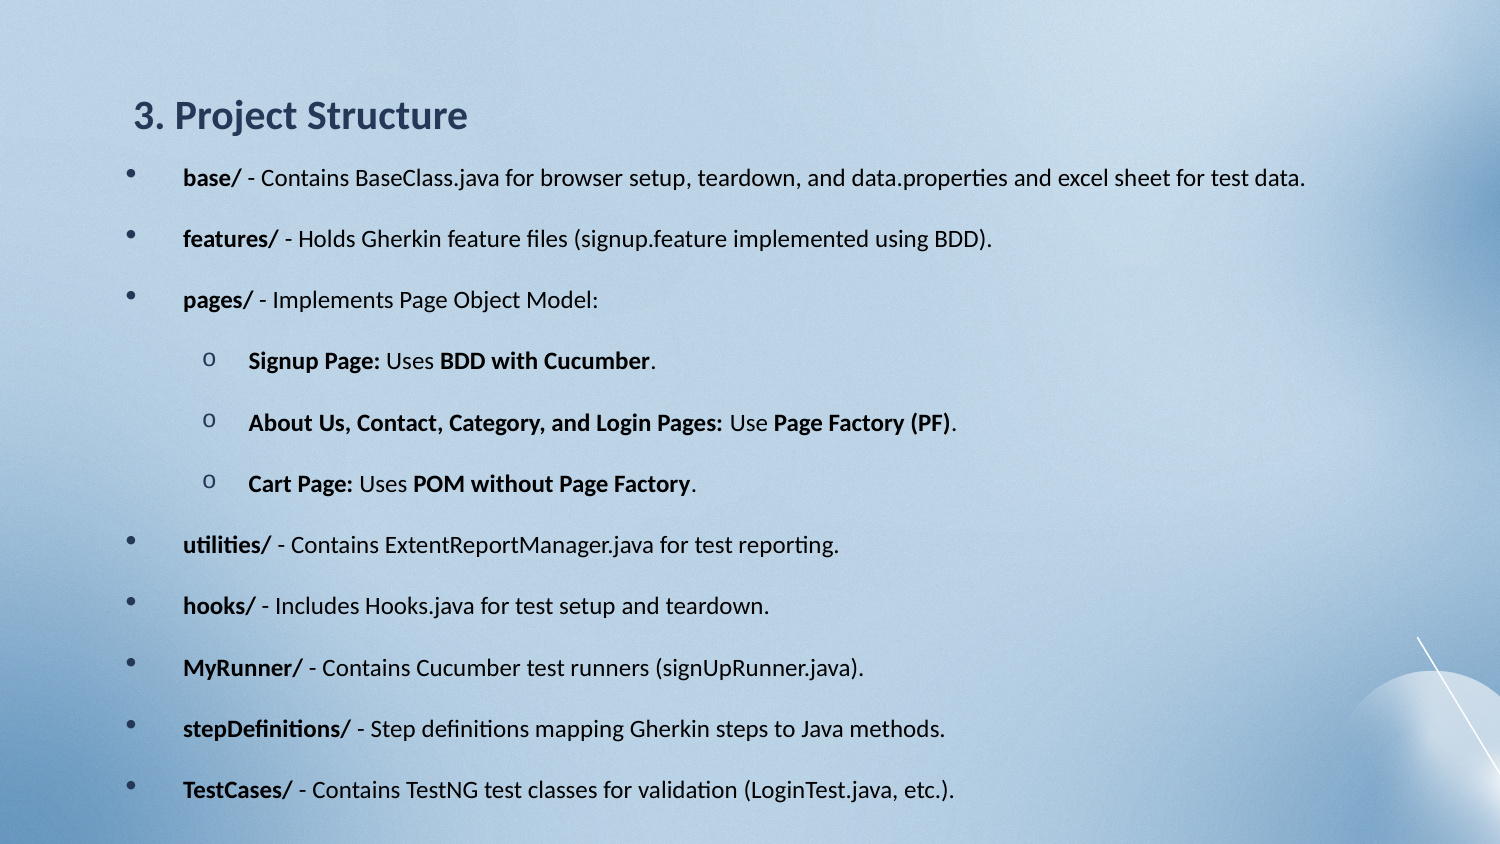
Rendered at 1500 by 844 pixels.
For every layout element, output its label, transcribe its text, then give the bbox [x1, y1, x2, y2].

list base/ - Contains BaseClass.java for browser setup, teardown, and data.properties and excel sheet for test data. features/ - Holds Gherkin feature files (signup.feature implemented using BDD). pages/ - Implements Page Object Model: Signup Page: Uses BDD with Cucumber. About Us, Contact, Category, and Login Pages: Use Page Factory (PF). Cart Page: Uses POM without Page Factory. utilities/ - Contains ExtentReportManager.java for test reporting. hooks/ - Includes Hooks.java for test setup and teardown. MyRunner/ - Contains Cucumber test runners (signUpRunner.java). stepDefinitions/ - Step definitions mapping Gherkin steps to Java methods. TestCases/ - Contains TestNG test classes for validation (LoginTest.java, etc.). [36, 146, 1382, 241]
picture [0, 0, 1500, 844]
title 3. Project Structure [118, 72, 1382, 146]
